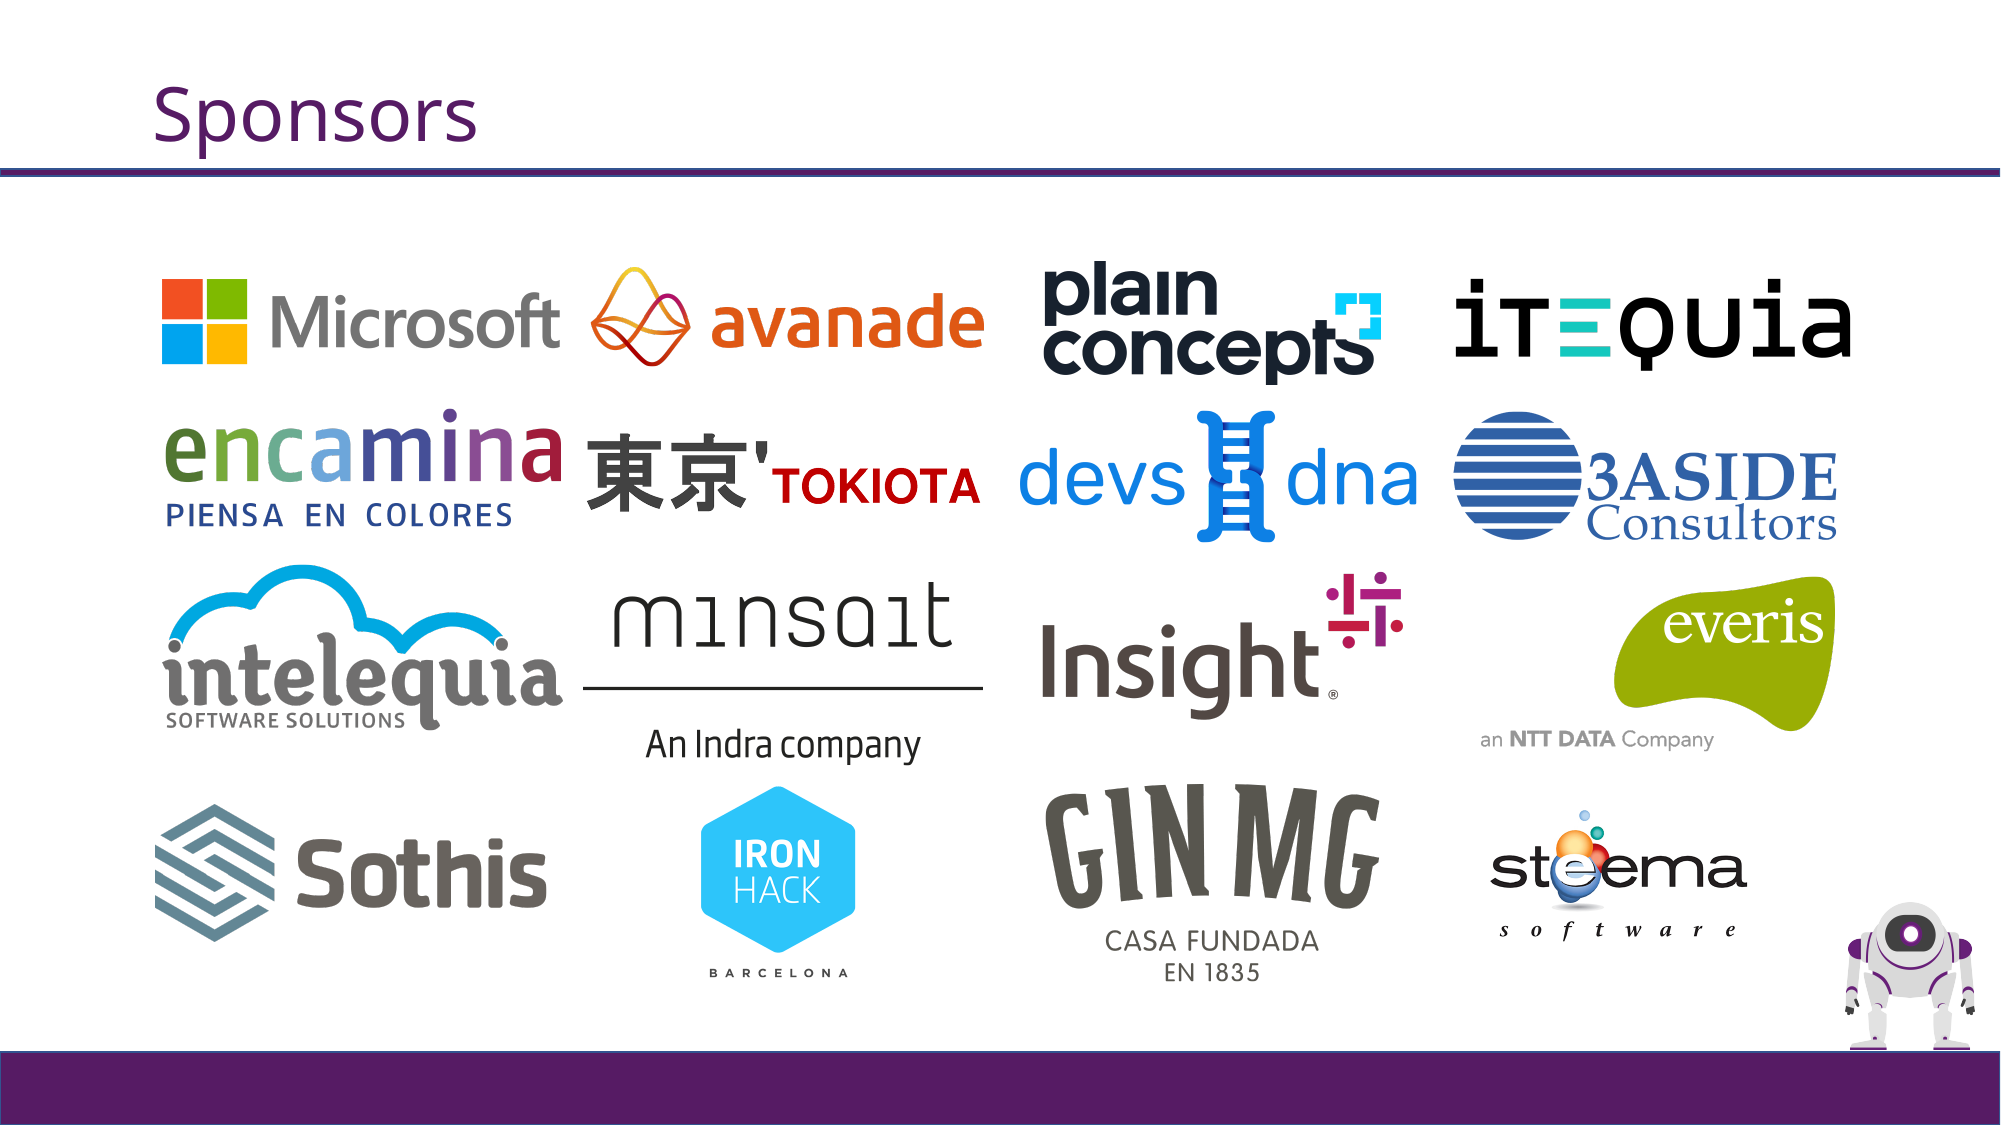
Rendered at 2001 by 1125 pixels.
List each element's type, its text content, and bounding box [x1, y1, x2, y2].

picture [1012, 782, 1412, 983]
picture [150, 774, 550, 975]
picture [1419, 782, 1819, 983]
picture [1012, 222, 1423, 746]
picture [578, 782, 978, 983]
picture [1845, 902, 1975, 1050]
picture [162, 221, 563, 748]
picture [583, 573, 983, 774]
picture [1452, 224, 1858, 764]
title Sponsors [137, 20, 1863, 213]
picture [583, 216, 987, 572]
